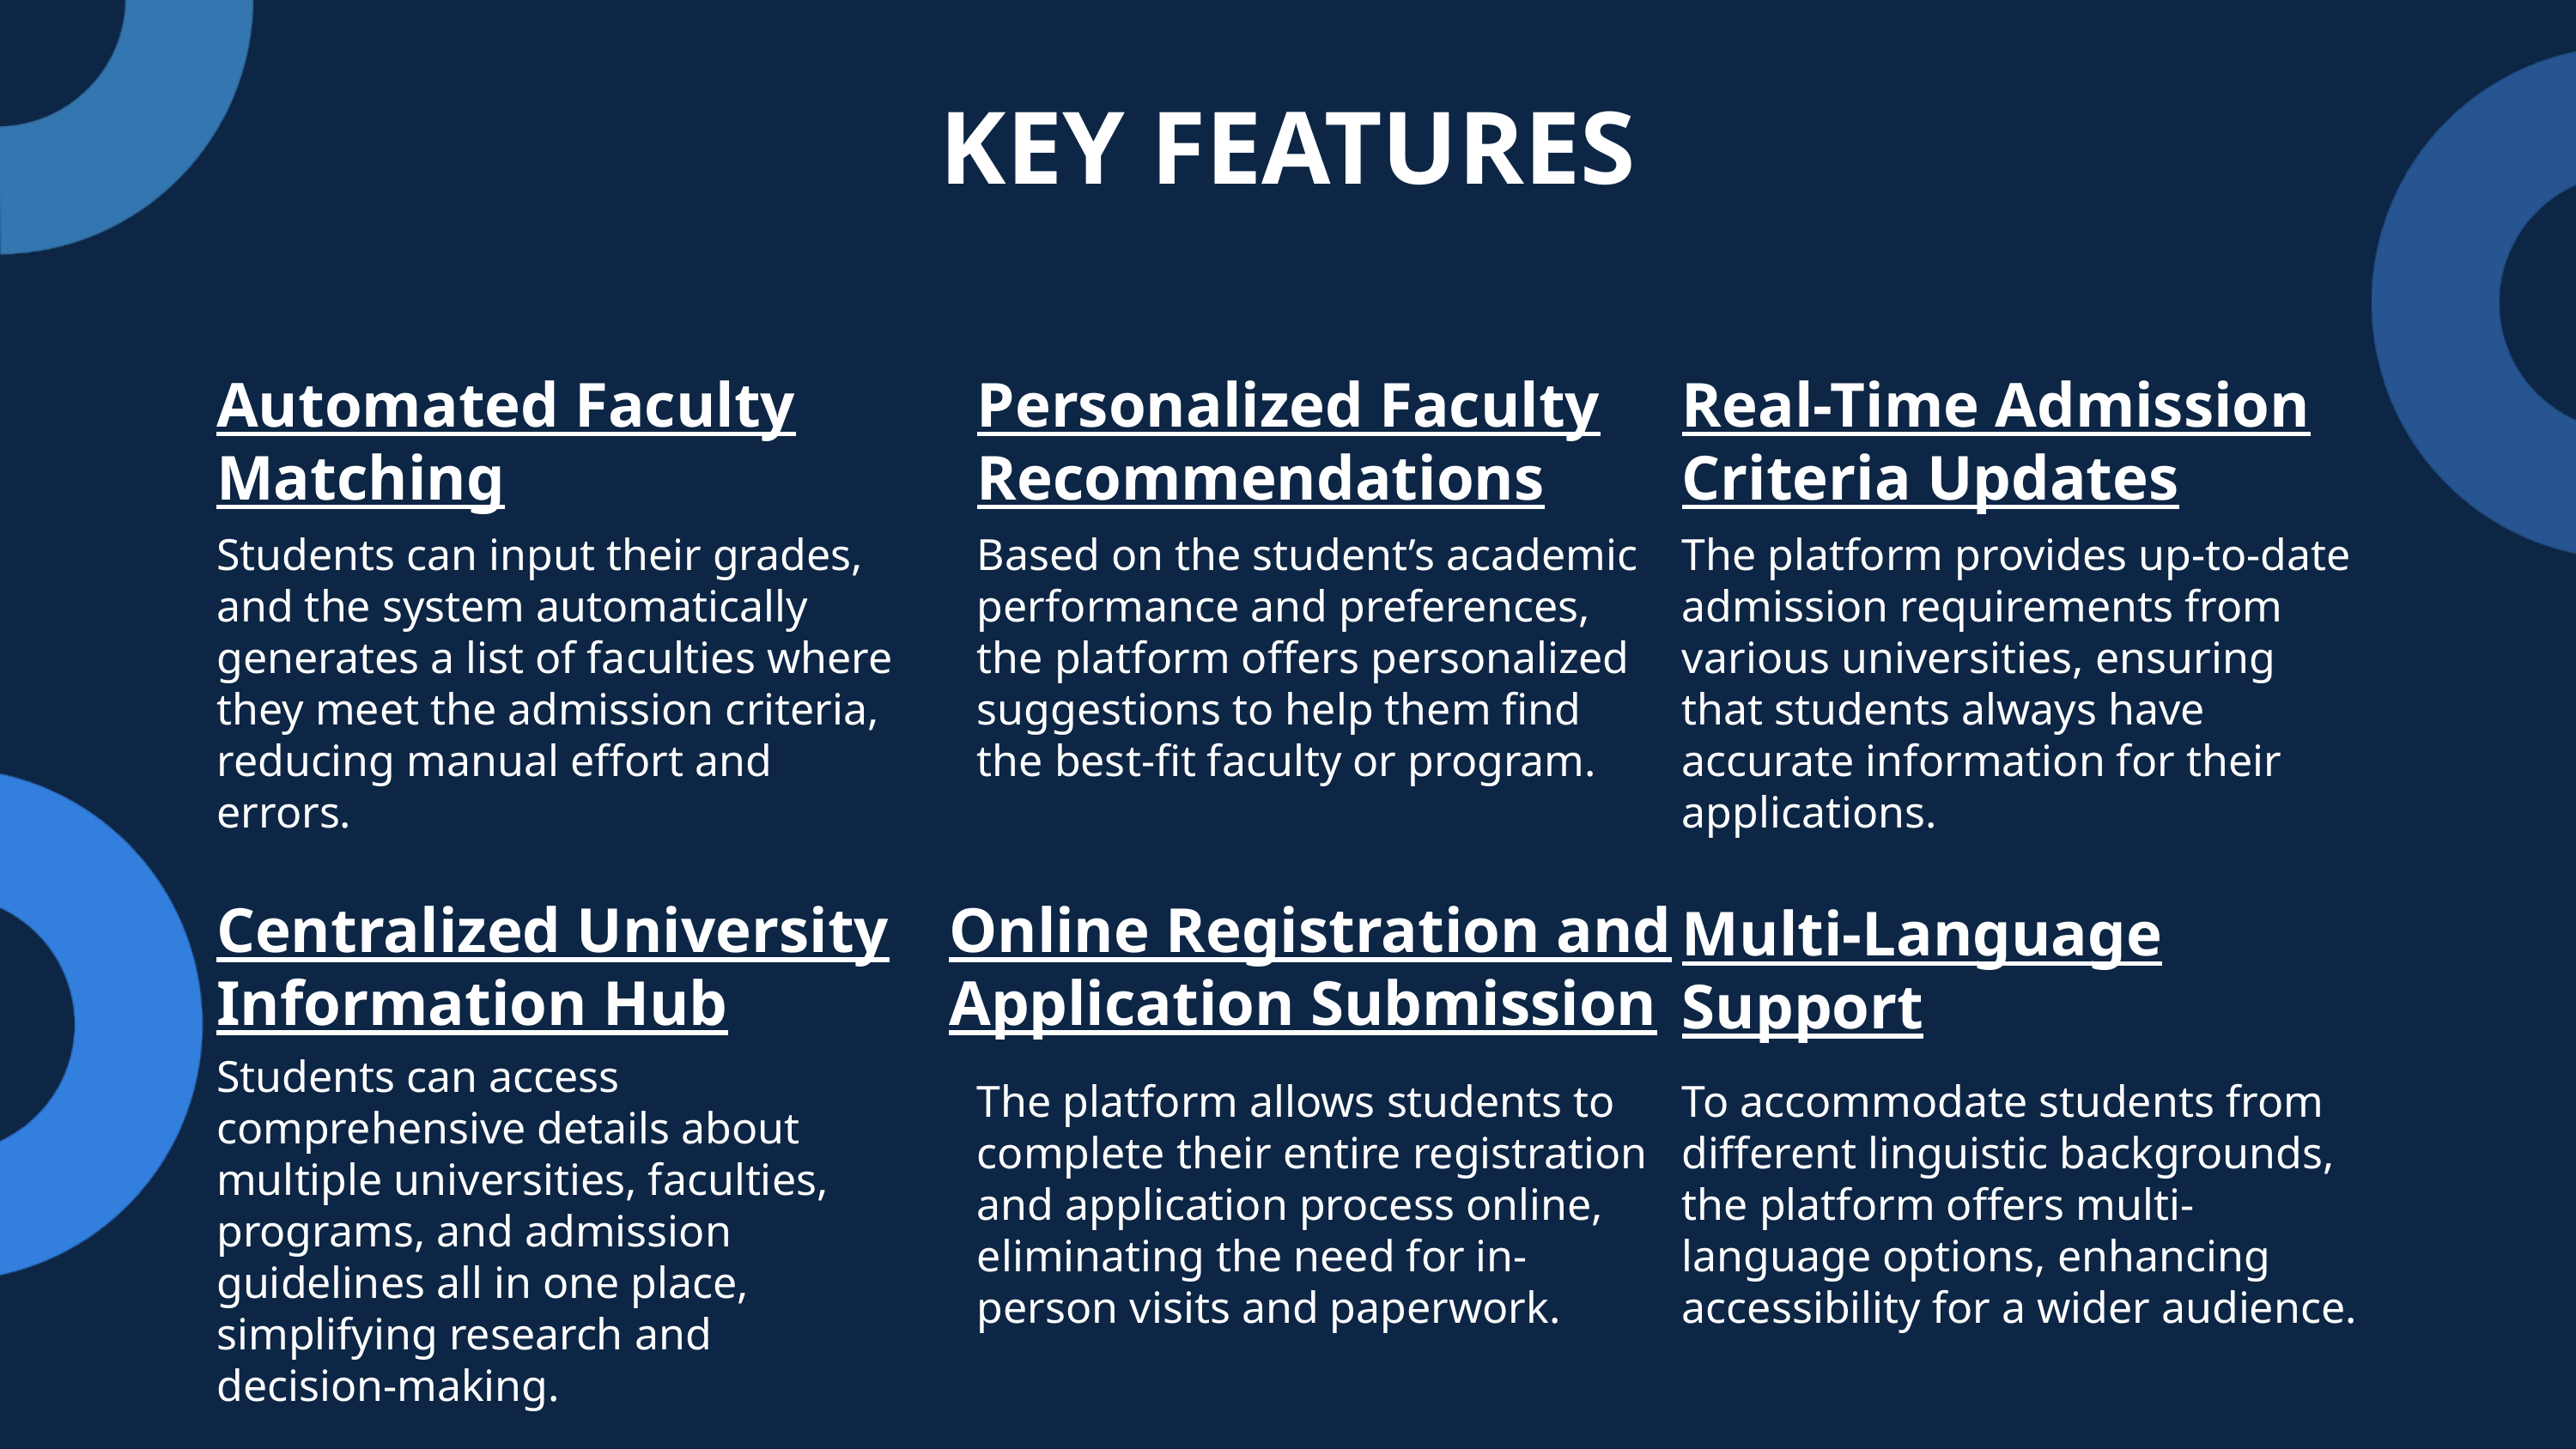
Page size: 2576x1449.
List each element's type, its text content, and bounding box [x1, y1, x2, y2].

text_box To accommodate students from different linguistic backgrounds, the platform offers multi-language options, enhancing accessibility for a wider audience. [1681, 1074, 2360, 1332]
text_box KEY FEATURES [216, 83, 2360, 204]
text_box Real-Time Admission Criteria Updates [1681, 366, 2360, 512]
text_box The platform allows students to complete their entire registration and application process online, eliminating the need for in-person visits and paperwork. [976, 1074, 1655, 1332]
text_box Students can access comprehensive details about multiple universities, faculties, programs, and admission guidelines all in one place, simplifying research and decision-making. [216, 1049, 895, 1410]
text_box Automated Faculty Matching [216, 366, 895, 512]
text_box Personalized Faculty Recommendations [976, 366, 1655, 512]
text_box Students can input their grades, and the system automatically generates a list of faculties where they meet the admission criteria, reducing manual effort and errors. [216, 527, 895, 837]
text_box Online Registration and Application Submission [949, 891, 1683, 1038]
text_box Centralized University Information Hub [216, 891, 895, 1038]
text_box [0, 0, 2576, 1282]
text_box Multi-Language Support [1681, 895, 2360, 1041]
text_box The platform provides up-to-date admission requirements from various universities, ensuring that students always have accurate information for their applications. [1681, 527, 2360, 837]
text_box Based on the student’s academic performance and preferences, the platform offers personalized suggestions to help them find the best-fit faculty or program. [976, 527, 1655, 785]
